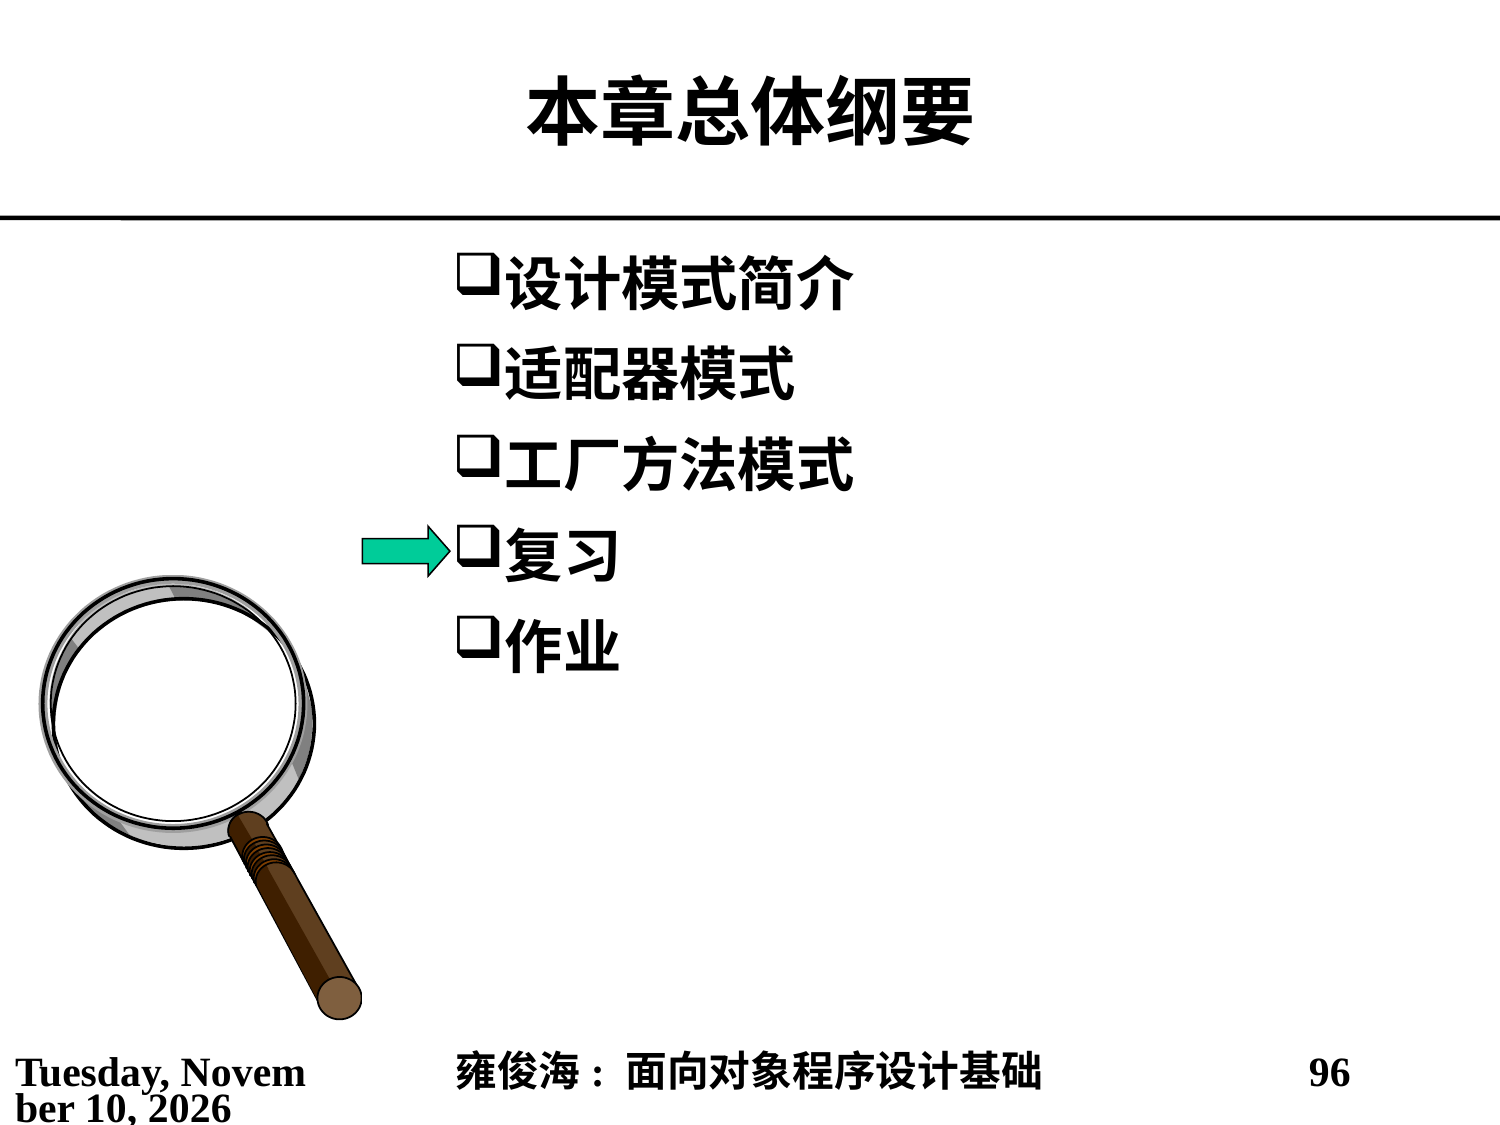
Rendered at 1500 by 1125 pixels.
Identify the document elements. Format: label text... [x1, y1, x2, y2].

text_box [37, 574, 363, 1022]
title 本章总体纲要 [0, 0, 1500, 217]
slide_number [0, 1042, 337, 1103]
footer 雍俊海: 面向对象程序设计基础 [337, 1042, 1161, 1103]
slide_number 96 [1161, 1042, 1499, 1103]
list 设计模式简介 适配器模式 工厂方法模式 复习 作业 [437, 239, 1425, 1042]
text_box [362, 526, 450, 577]
